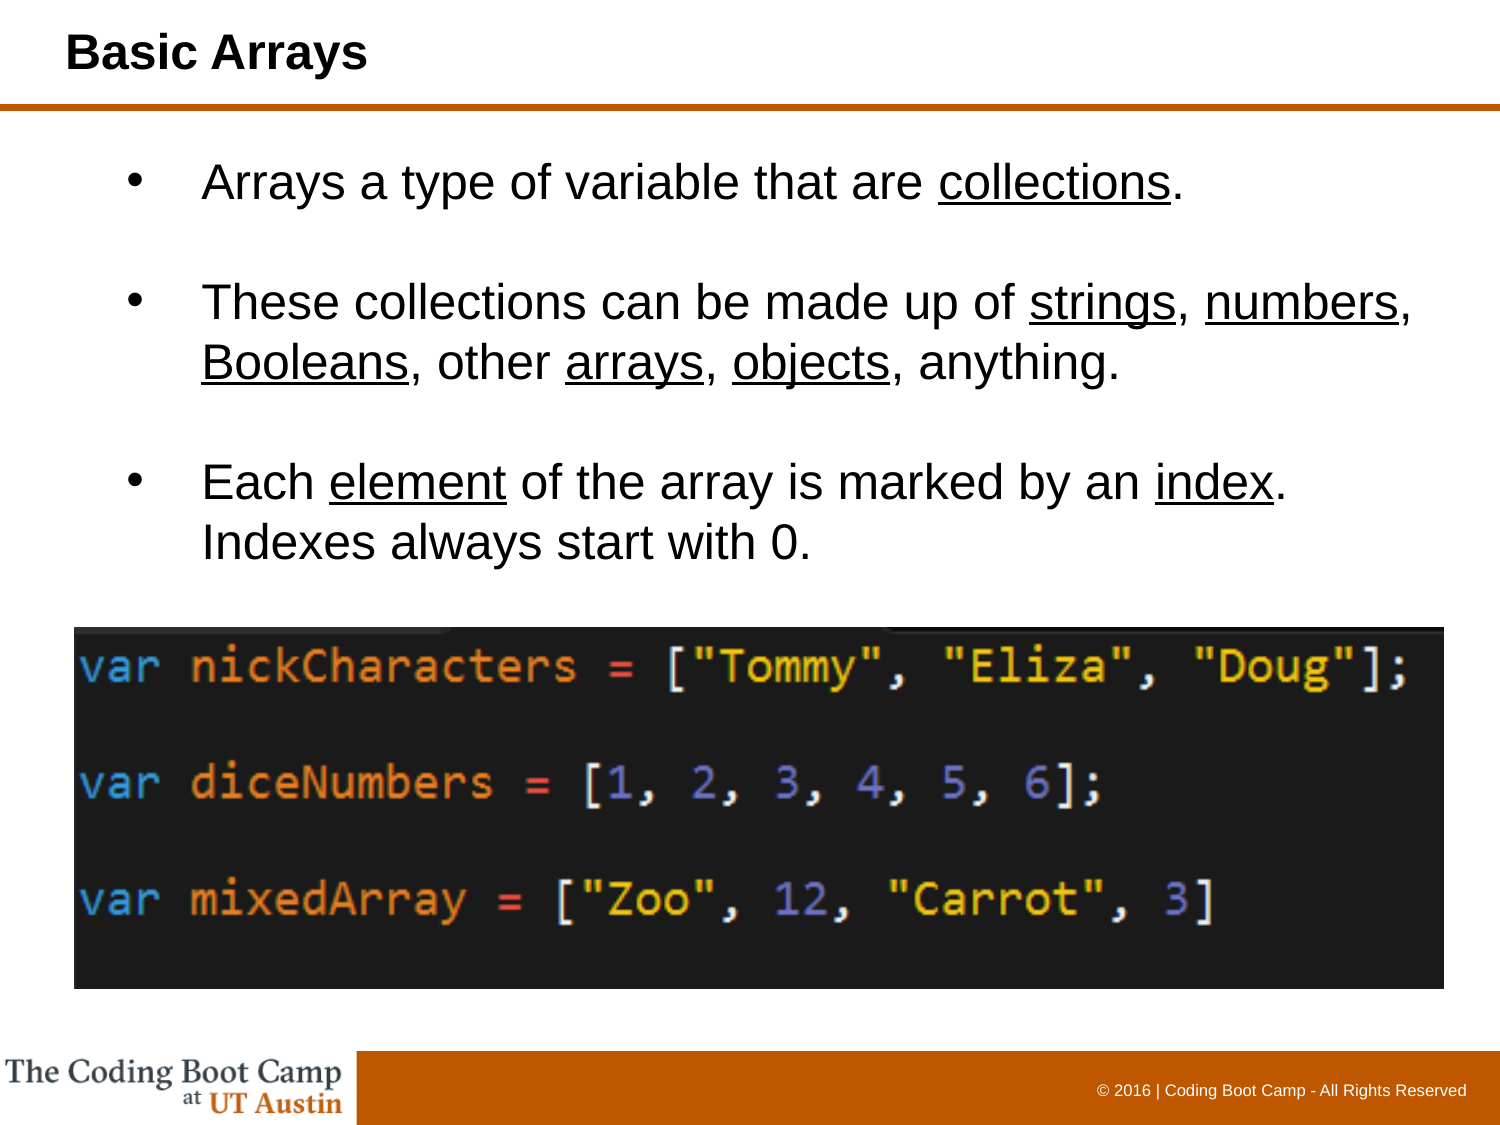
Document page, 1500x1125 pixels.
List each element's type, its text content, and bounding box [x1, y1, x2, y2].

picture [74, 627, 1444, 989]
picture [0, 1050, 357, 1125]
text_box Arrays a type of variable that are collections. These collections can be made up of strings, numbers, Booleans, other arrays, objects, anything. Each element of the array is marked by an index. Indexes always start with 0. [73, 142, 1483, 593]
title Basic Arrays [50, 0, 948, 108]
